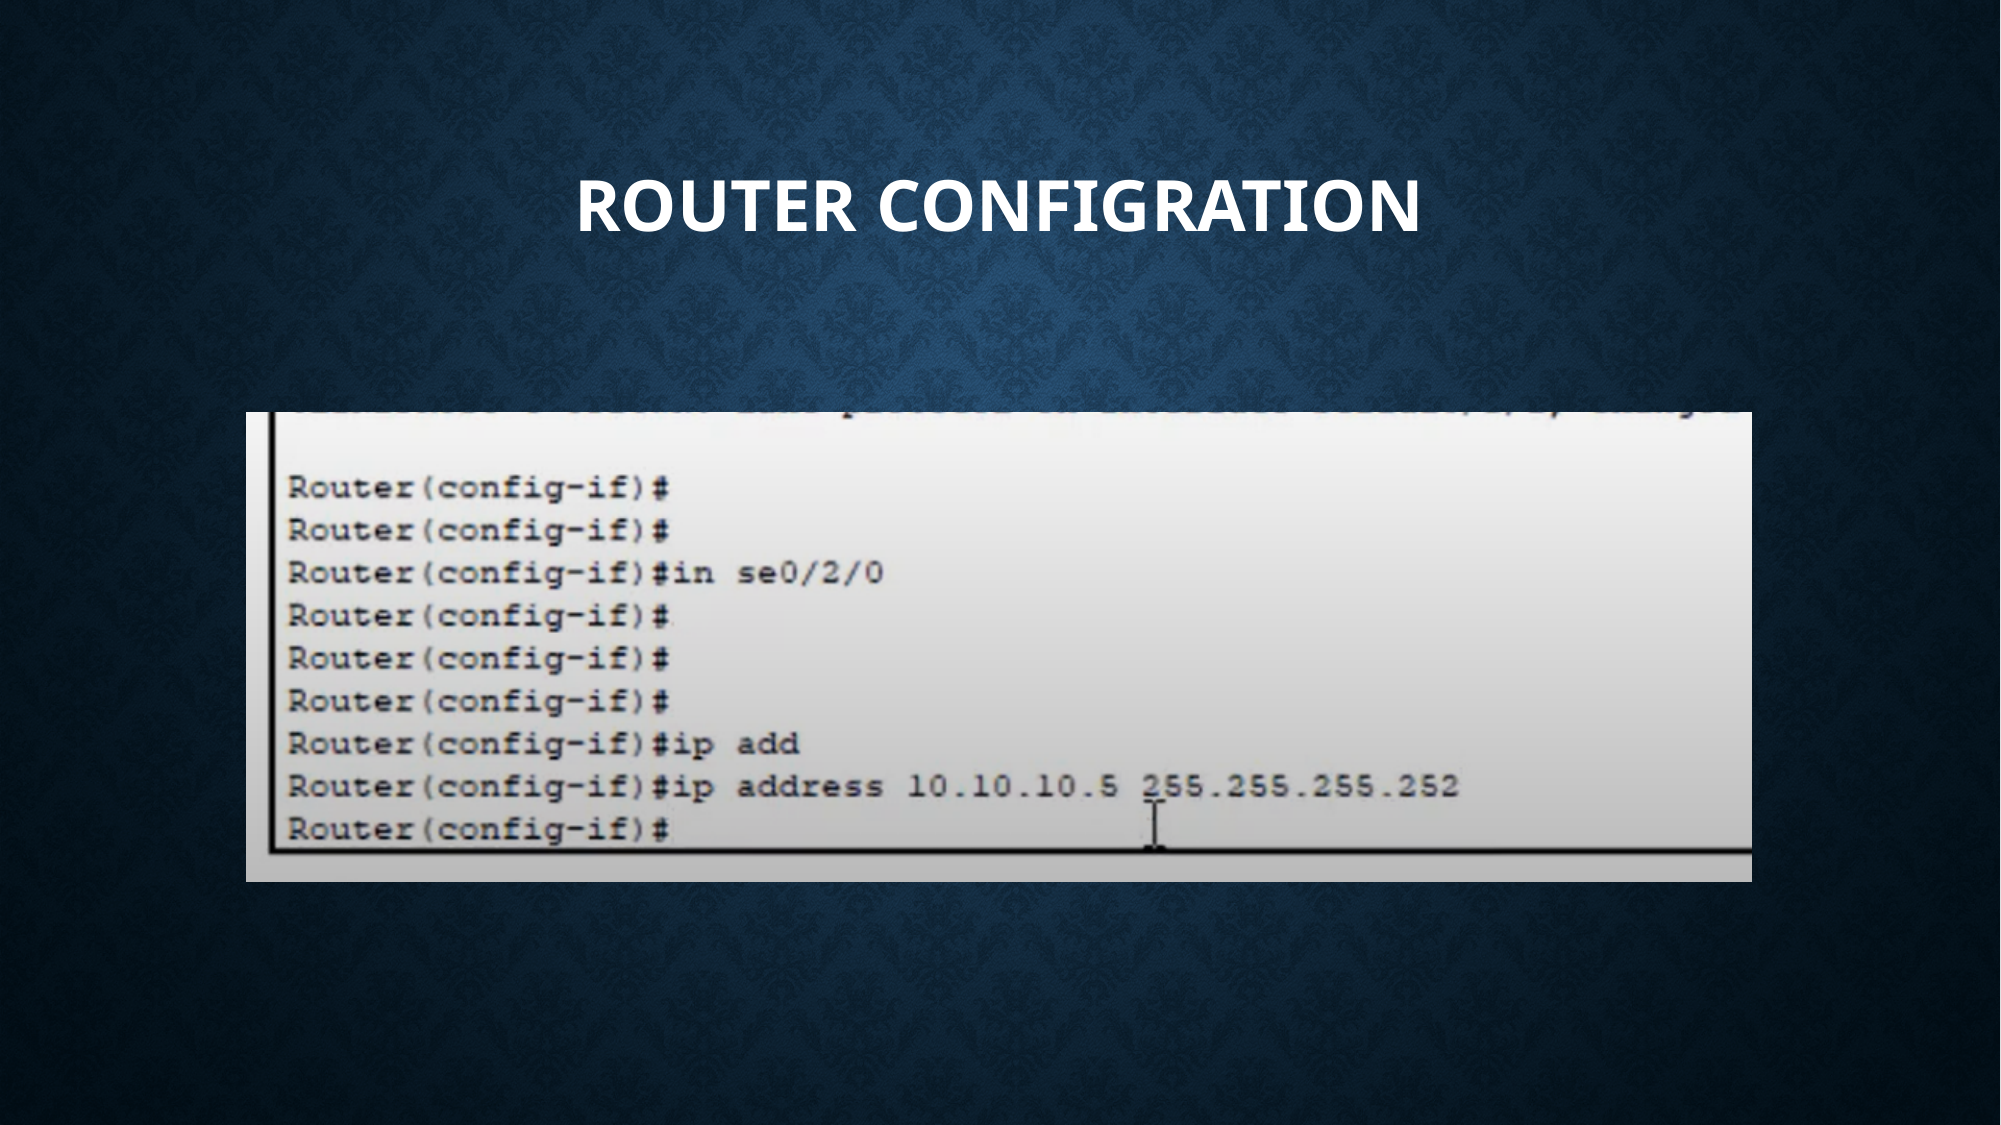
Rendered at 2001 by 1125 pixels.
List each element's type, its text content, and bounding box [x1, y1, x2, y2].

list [246, 411, 1753, 882]
title Router configration [149, 99, 1849, 318]
